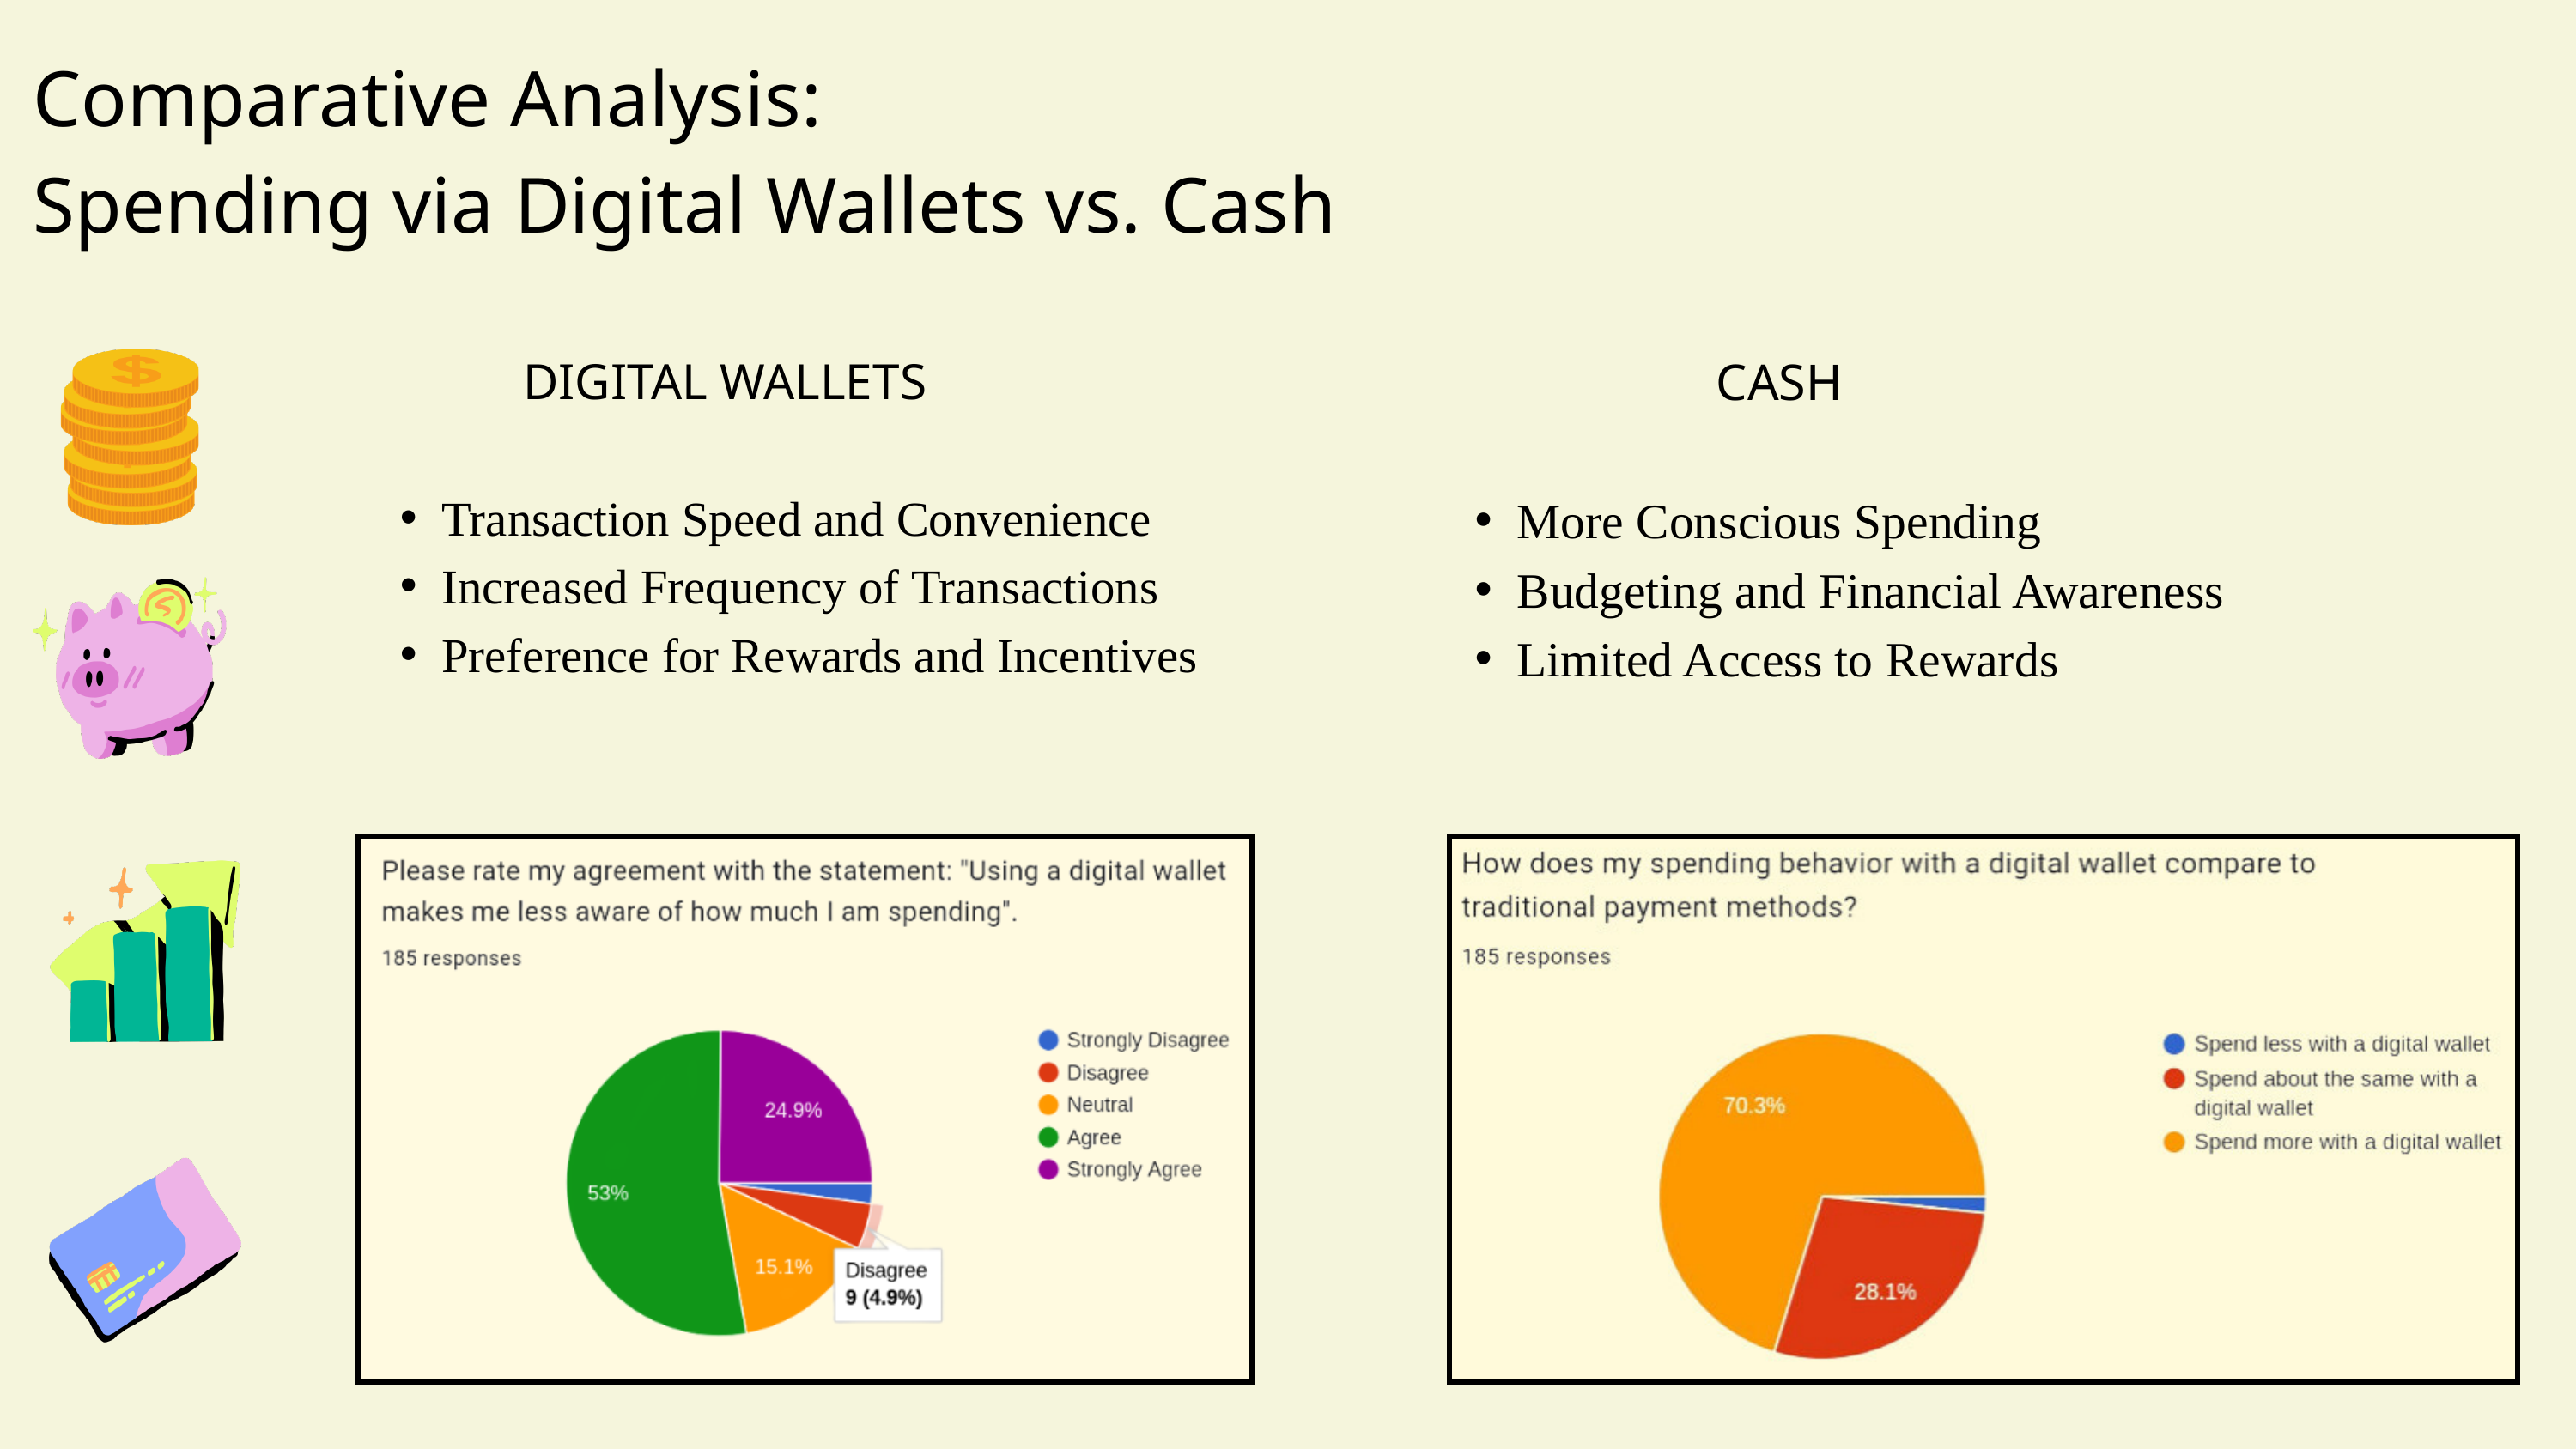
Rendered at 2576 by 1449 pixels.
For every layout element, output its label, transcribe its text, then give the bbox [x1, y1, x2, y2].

text_box [33, 577, 227, 759]
text_box DIGITAL WALLETS Transaction Speed and Convenience Increased Frequency of Transactions Preference for Rewards and Incentives [358, 341, 1253, 682]
text_box [60, 349, 199, 525]
text_box [1449, 836, 2518, 1382]
text_box [358, 836, 1253, 1382]
text_box [48, 860, 241, 1042]
text_box Comparative Analysis: Spending via Digital Wallets vs. Cash [33, 34, 2497, 356]
text_box CASH More Conscious Spending Budgeting and Financial Awareness Limited Access to Rewards [1432, 341, 2576, 688]
text_box [48, 1157, 241, 1343]
